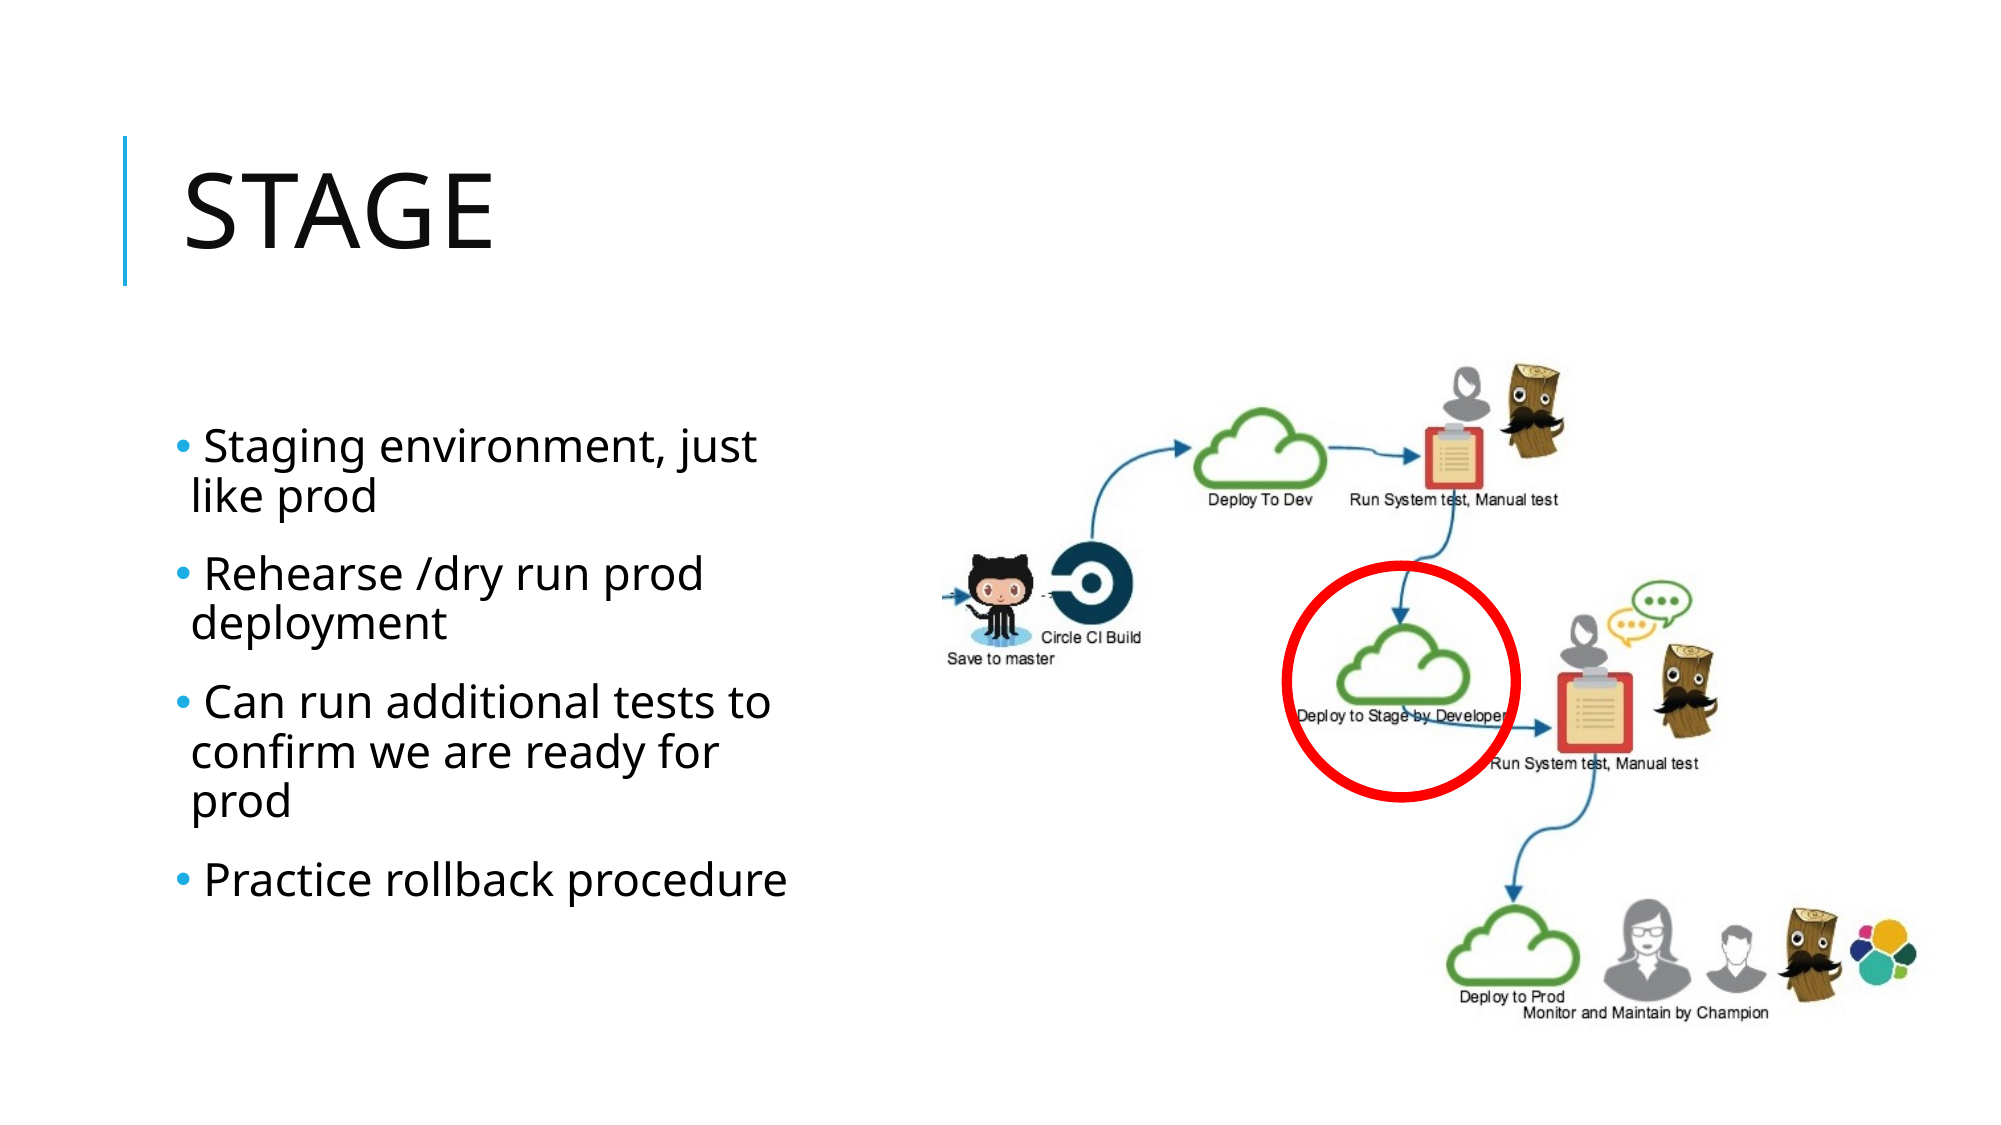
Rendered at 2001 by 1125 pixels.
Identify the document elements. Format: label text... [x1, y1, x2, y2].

title Stage [168, 96, 1763, 342]
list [941, 341, 1935, 1049]
text_box Staging environment, just like prod Rehearse /dry run prod deployment Can run additional tests to confirm we are ready for prod Practice rollback procedure [167, 415, 837, 1076]
